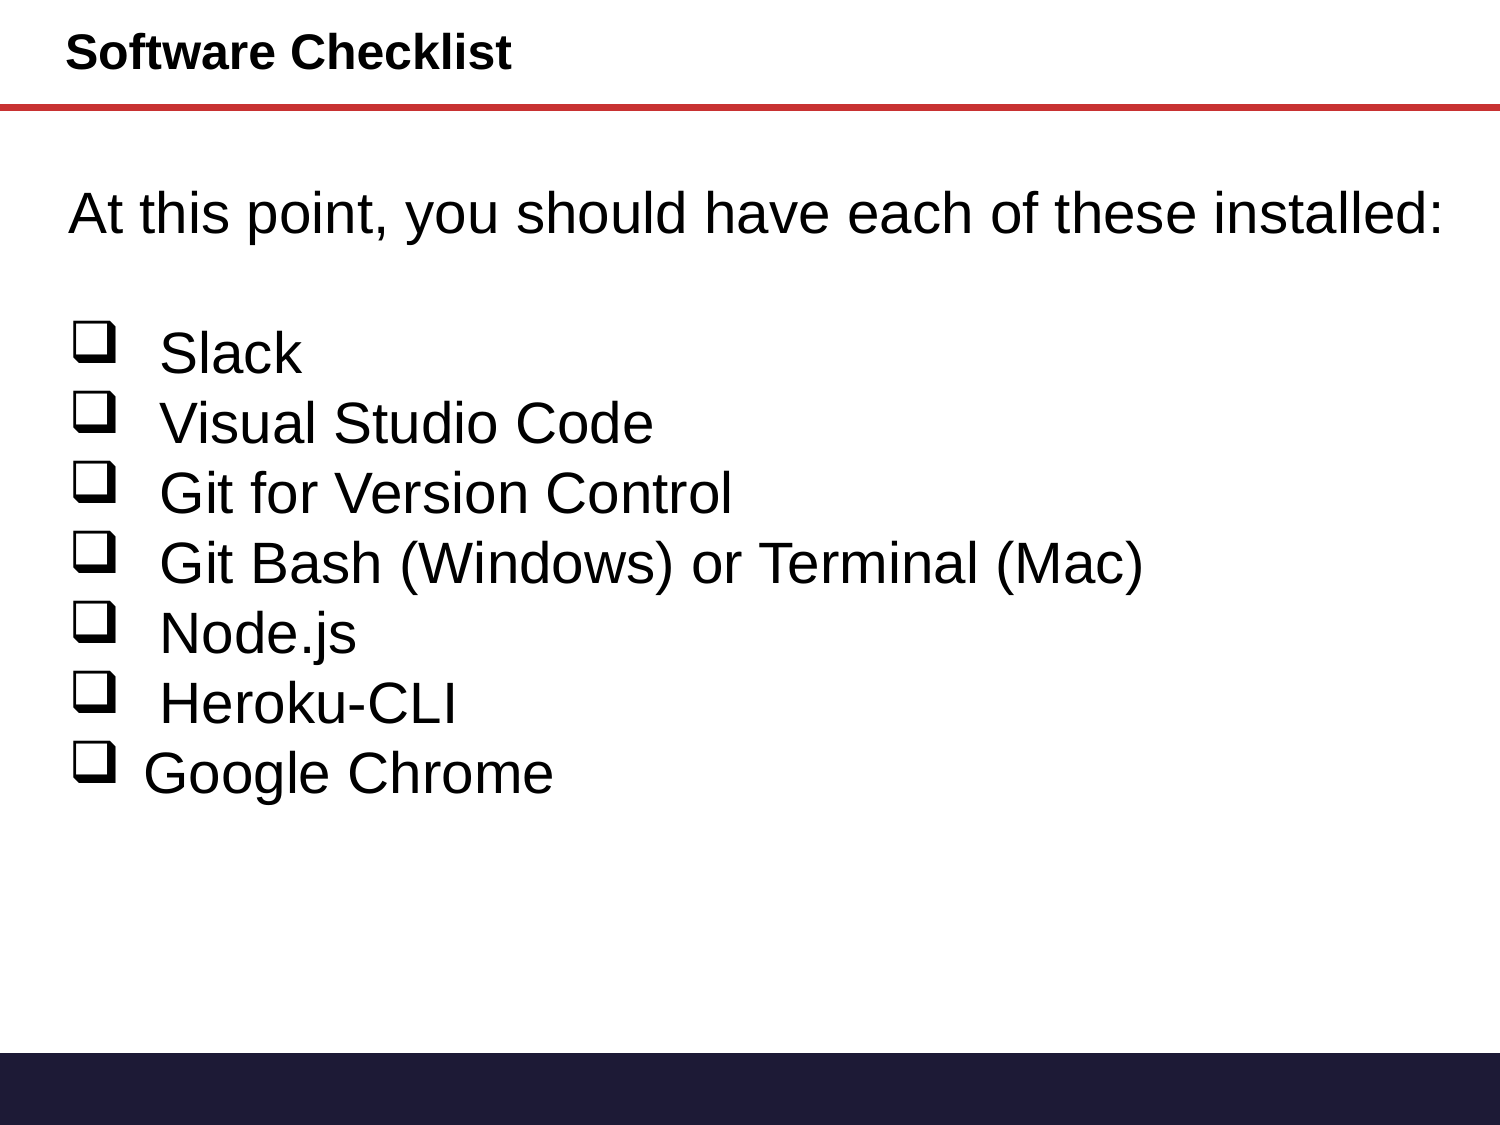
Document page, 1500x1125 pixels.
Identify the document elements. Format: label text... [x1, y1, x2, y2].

text_box At this point, you should have each of these installed: Slack Visual Studio Code Git for Version Control Git Bash (Windows) or Terminal (Mac) Node.js Heroku-CLI Google Chrome [16, 122, 1484, 1000]
title Software Checklist [50, 0, 948, 108]
